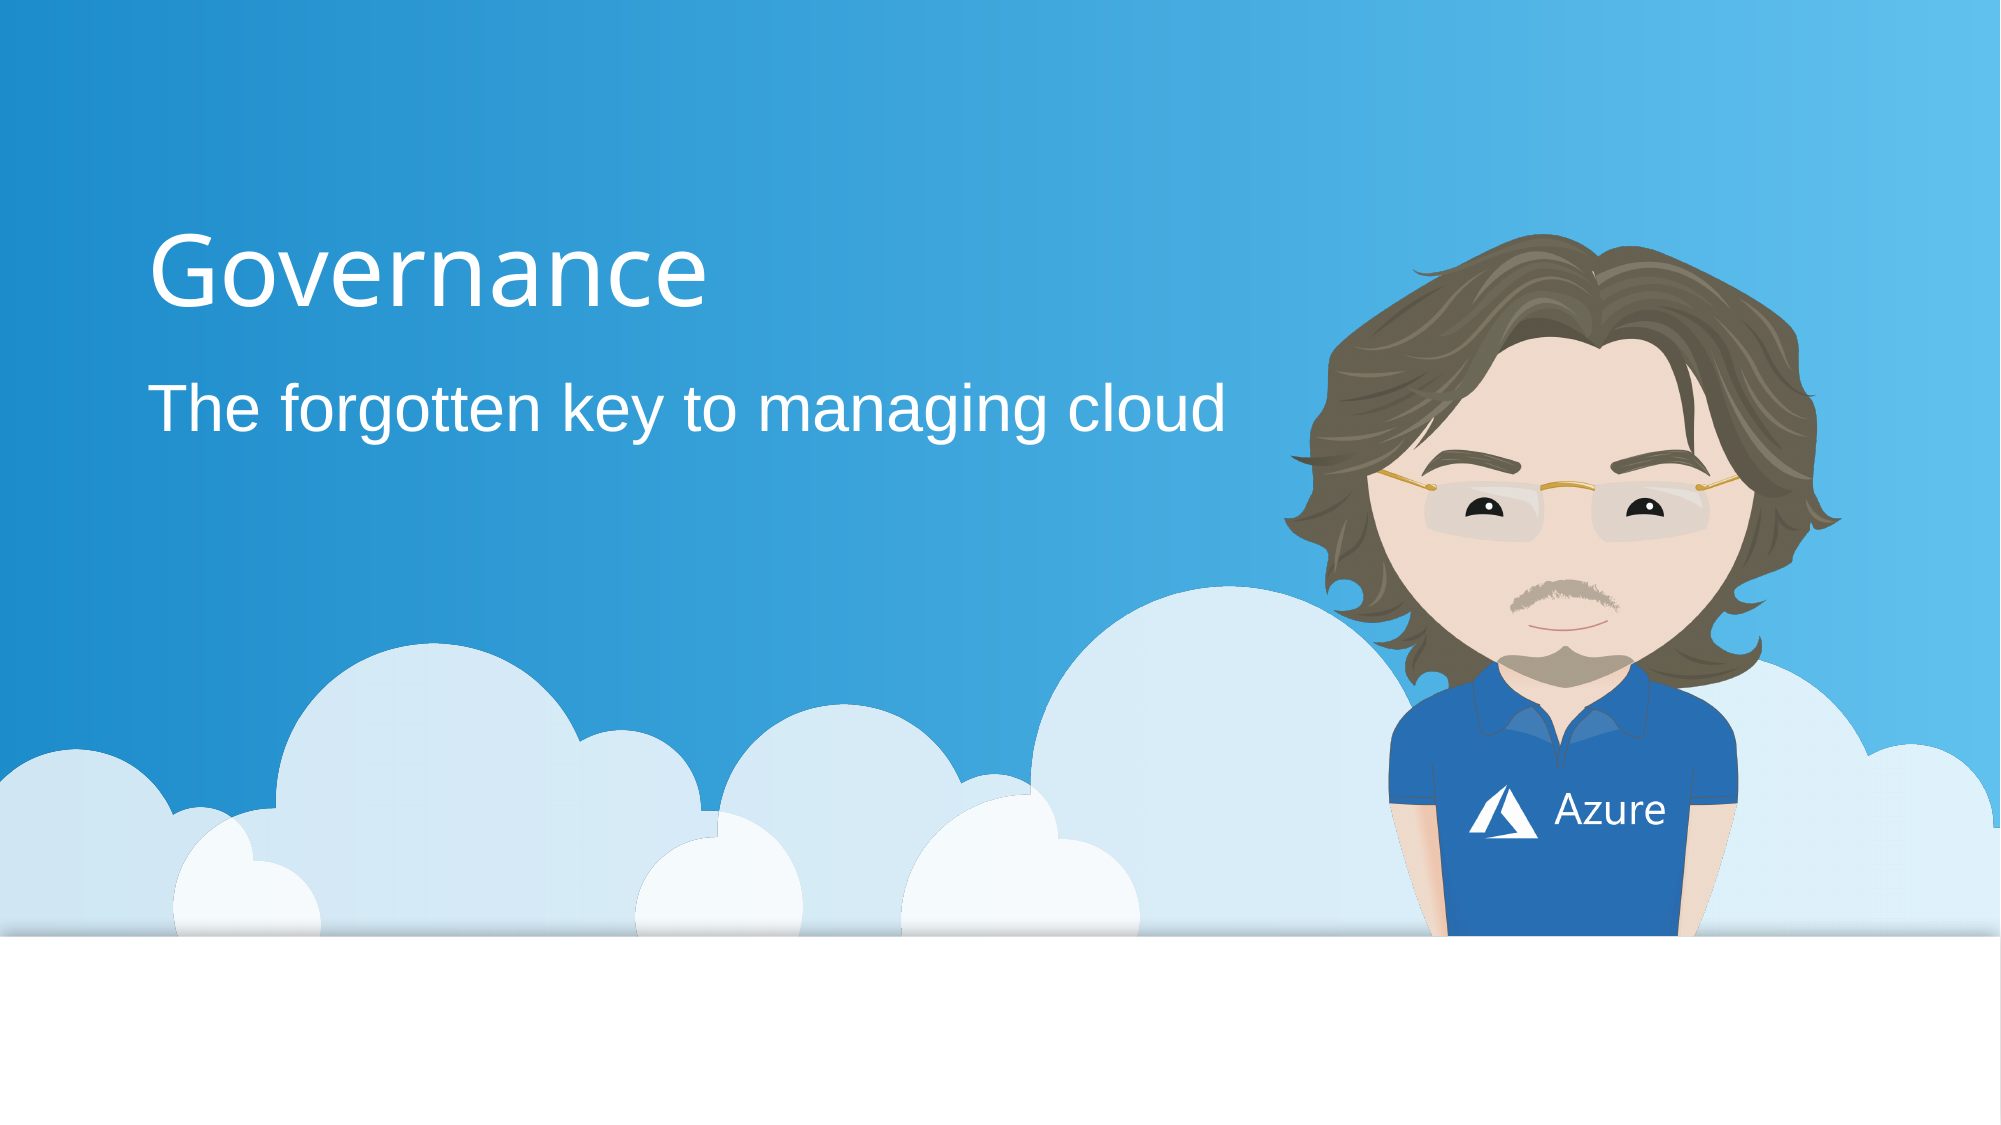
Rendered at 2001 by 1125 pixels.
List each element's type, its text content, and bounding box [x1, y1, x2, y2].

picture [0, 234, 2001, 991]
title Governance [132, 98, 1633, 336]
subtitle The forgotten key to managing cloud [132, 356, 1283, 479]
